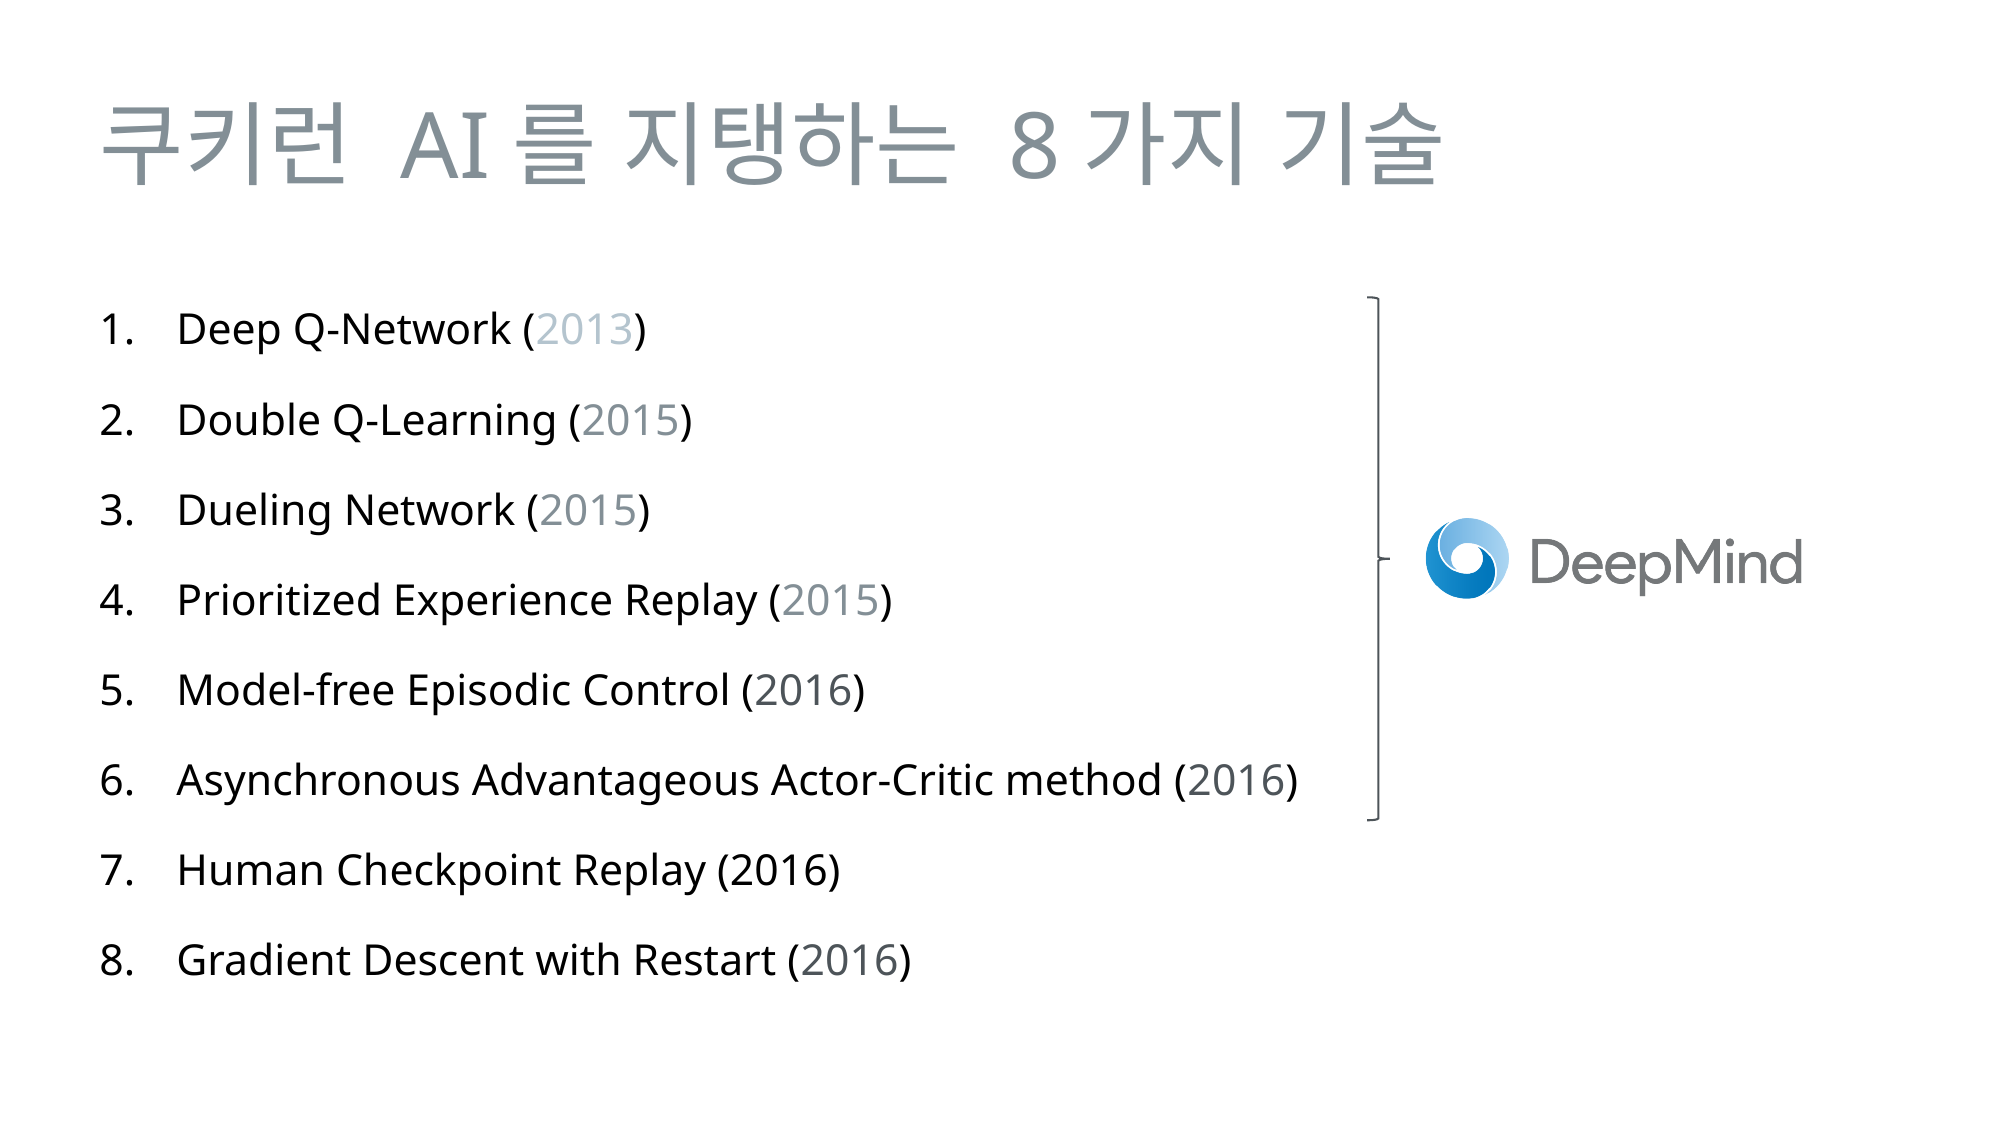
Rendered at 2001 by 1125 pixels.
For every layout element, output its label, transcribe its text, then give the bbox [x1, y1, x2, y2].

list Deep Q-Network (2013) Double Q-Learning (2015) Dueling Network (2015) Prioritized Experience Replay (2015) Model-free Episodic Control (2016) Asynchronous Advantageous Actor-Critic method (2016) Human Checkpoint Replay (2016) Gradient Descent with Restart (2016) [84, 269, 1889, 1003]
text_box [1367, 297, 1808, 821]
title 쿠키런 AI를 지탱하는 8가지 기술 [84, 75, 1889, 222]
